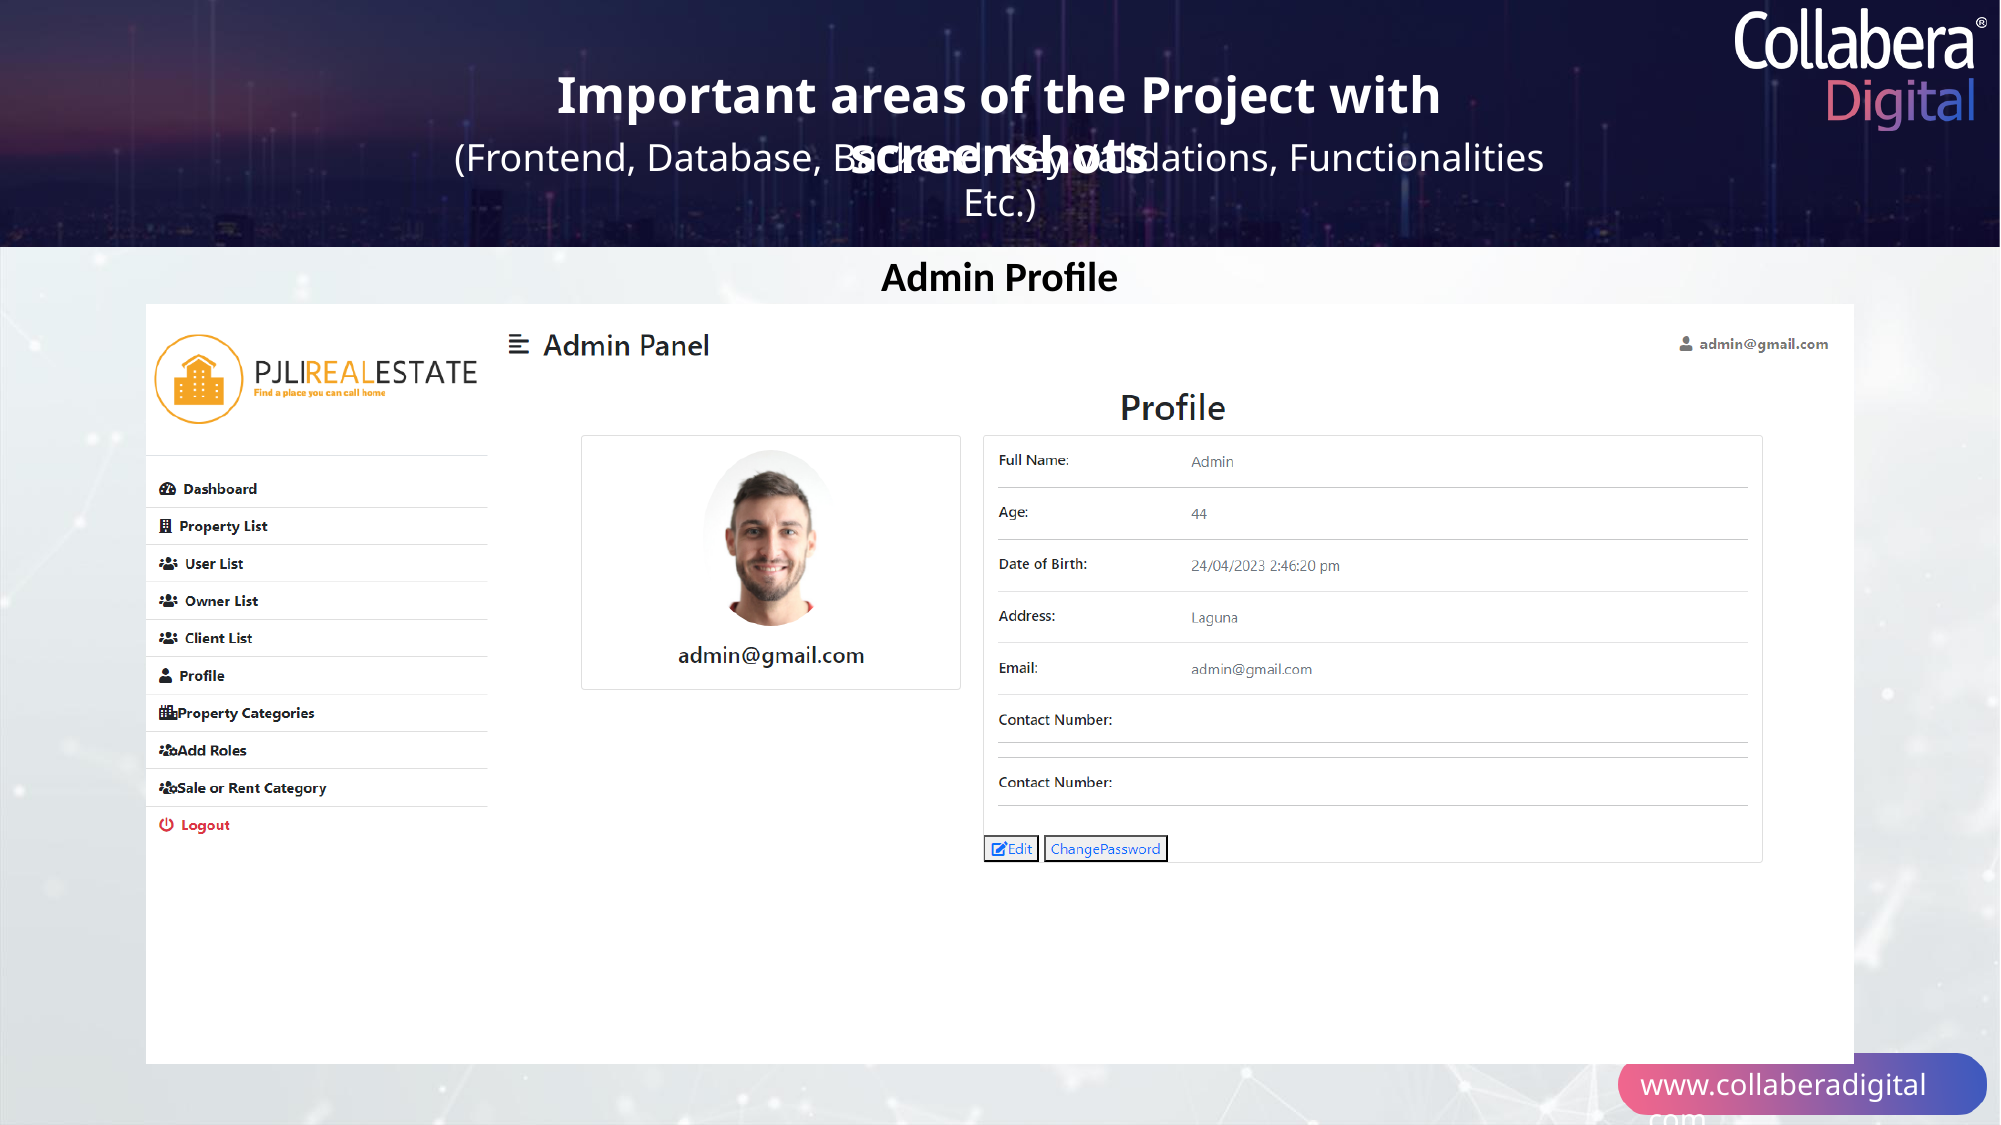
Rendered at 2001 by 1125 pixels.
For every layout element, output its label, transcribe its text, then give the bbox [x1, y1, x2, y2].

text_box (Frontend, Database, Backend, Key Validations, Functionalities Etc.) [406, 126, 1594, 232]
text_box Admin Profile [770, 234, 1230, 303]
text_box Important areas of the Project with screenshots [405, 56, 1594, 192]
picture [1694, 1116, 1701, 1125]
picture [1666, 1116, 1675, 1125]
picture [0, 0, 2000, 1125]
picture [1684, 1116, 1691, 1125]
